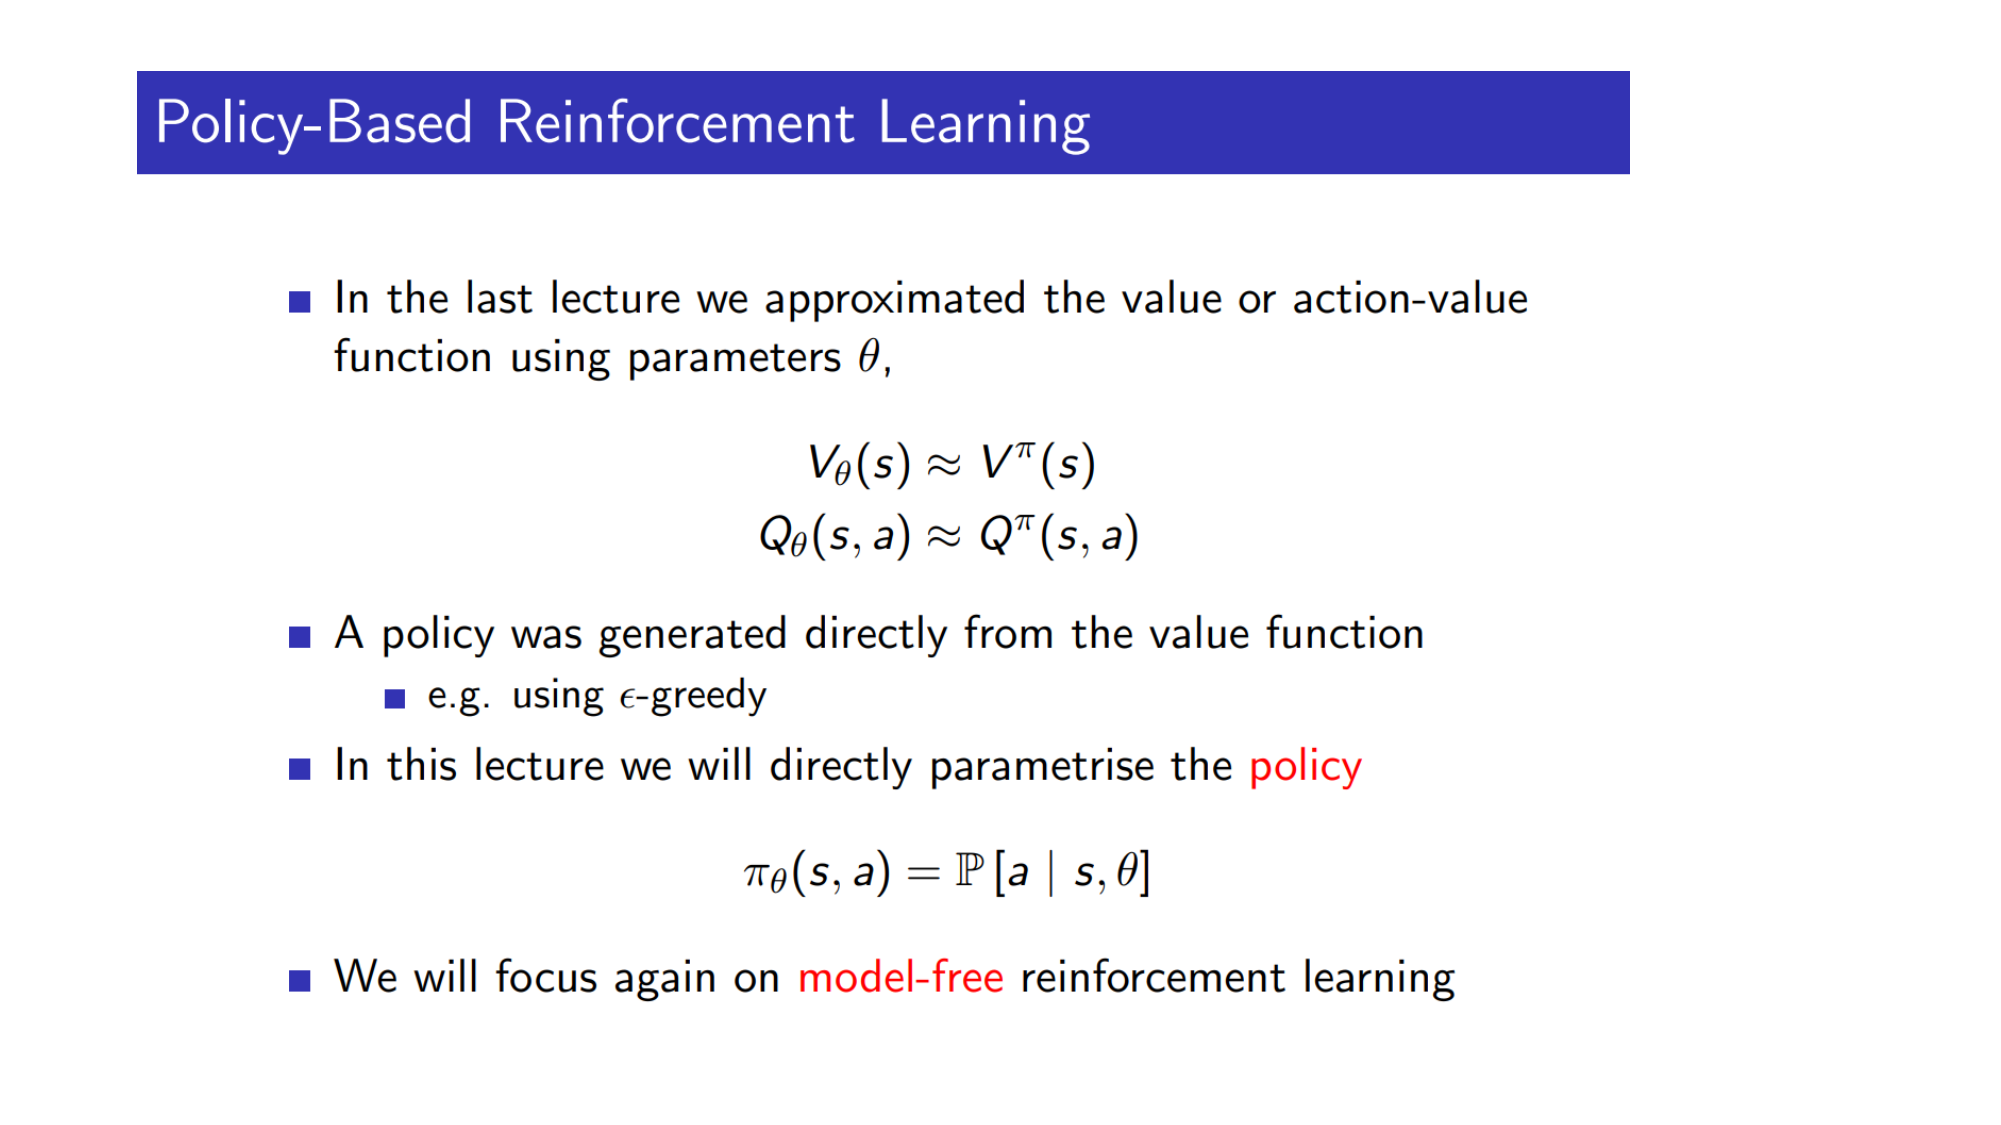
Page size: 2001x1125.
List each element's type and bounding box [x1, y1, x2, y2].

picture [137, 71, 1630, 1031]
